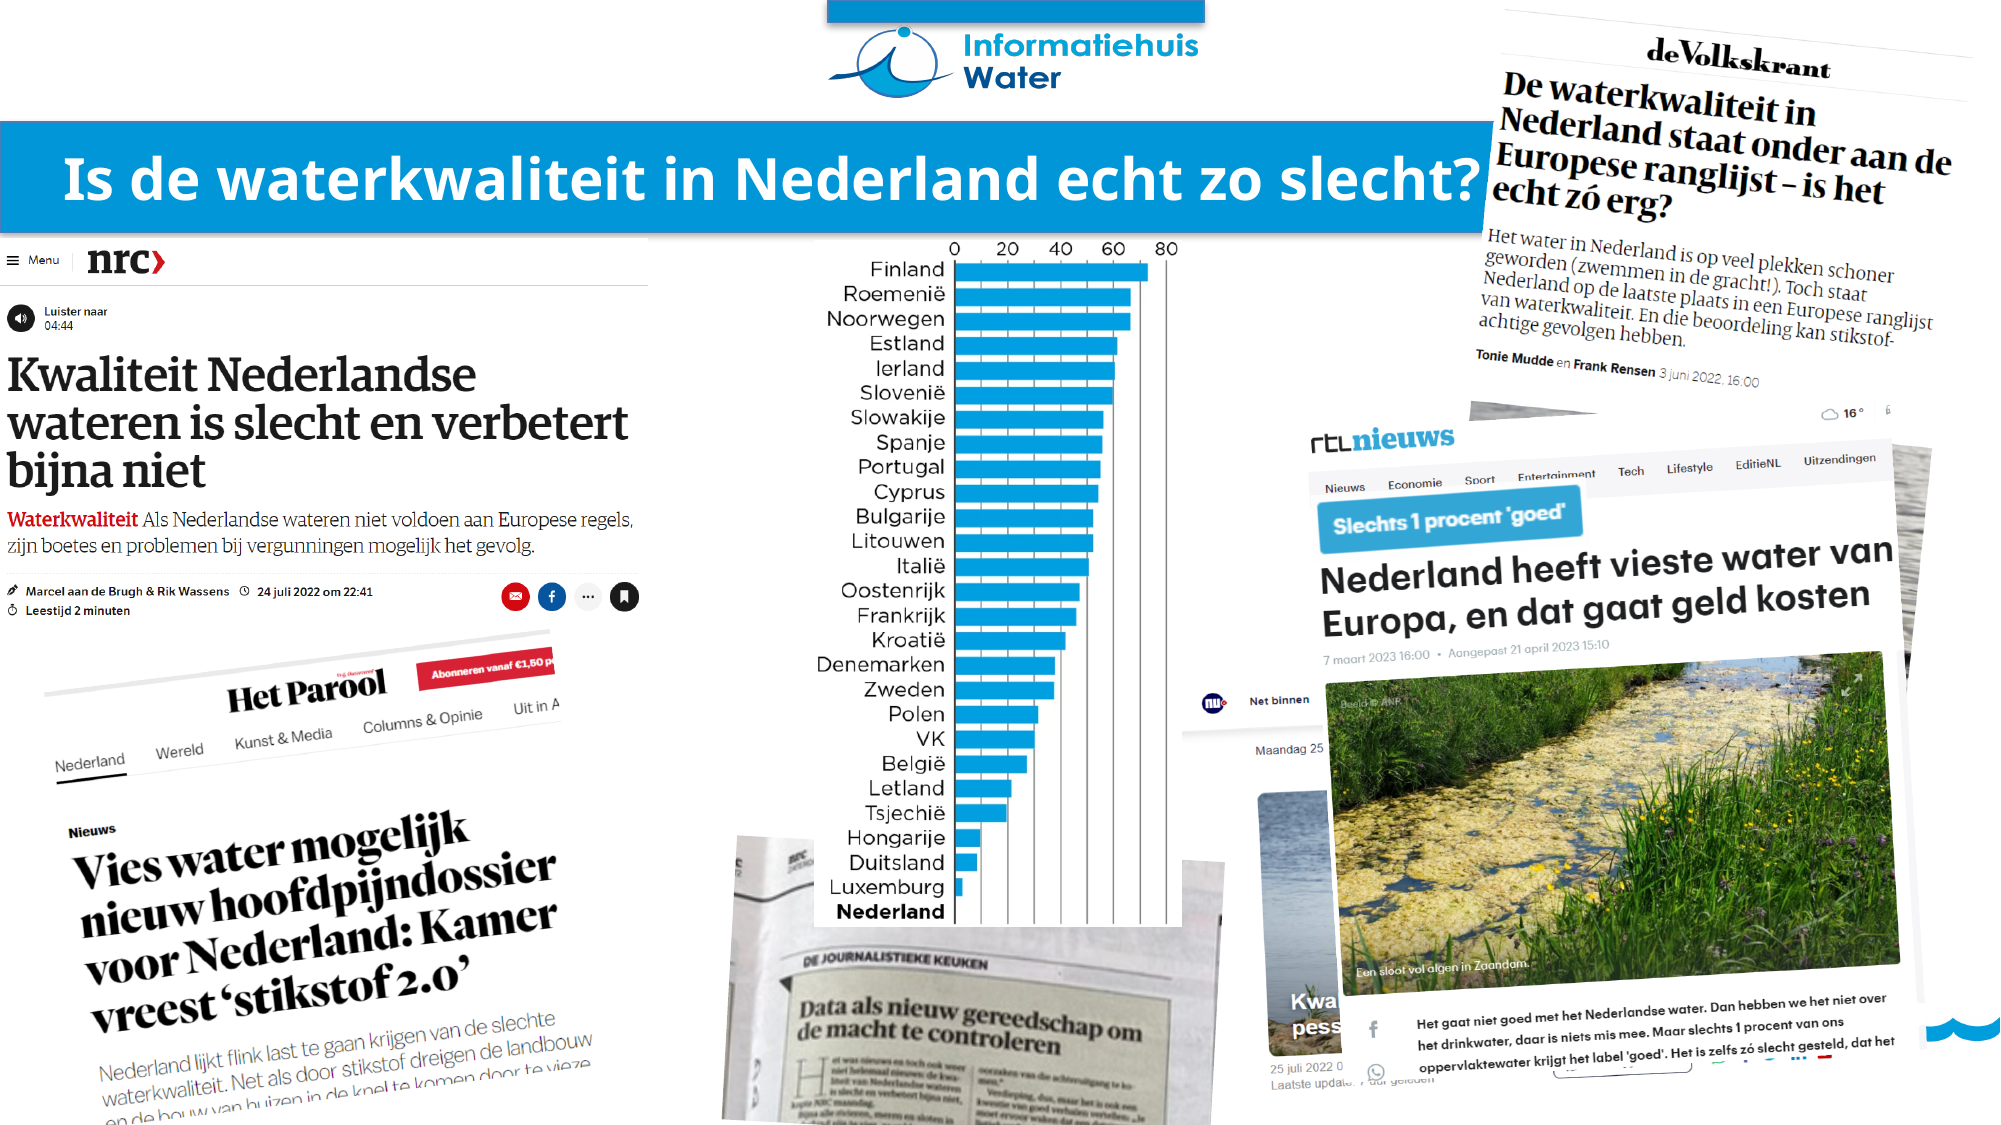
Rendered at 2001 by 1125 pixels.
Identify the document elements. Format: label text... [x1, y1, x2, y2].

picture [1469, 159, 1479, 180]
picture [1927, 1033, 2000, 1043]
picture [45, 629, 603, 1125]
picture [721, 9, 2000, 1125]
text_box Is de waterkwaliteit in Nederland echt zo slecht? [48, 134, 1464, 270]
picture [828, 25, 1198, 98]
picture [0, 238, 648, 621]
